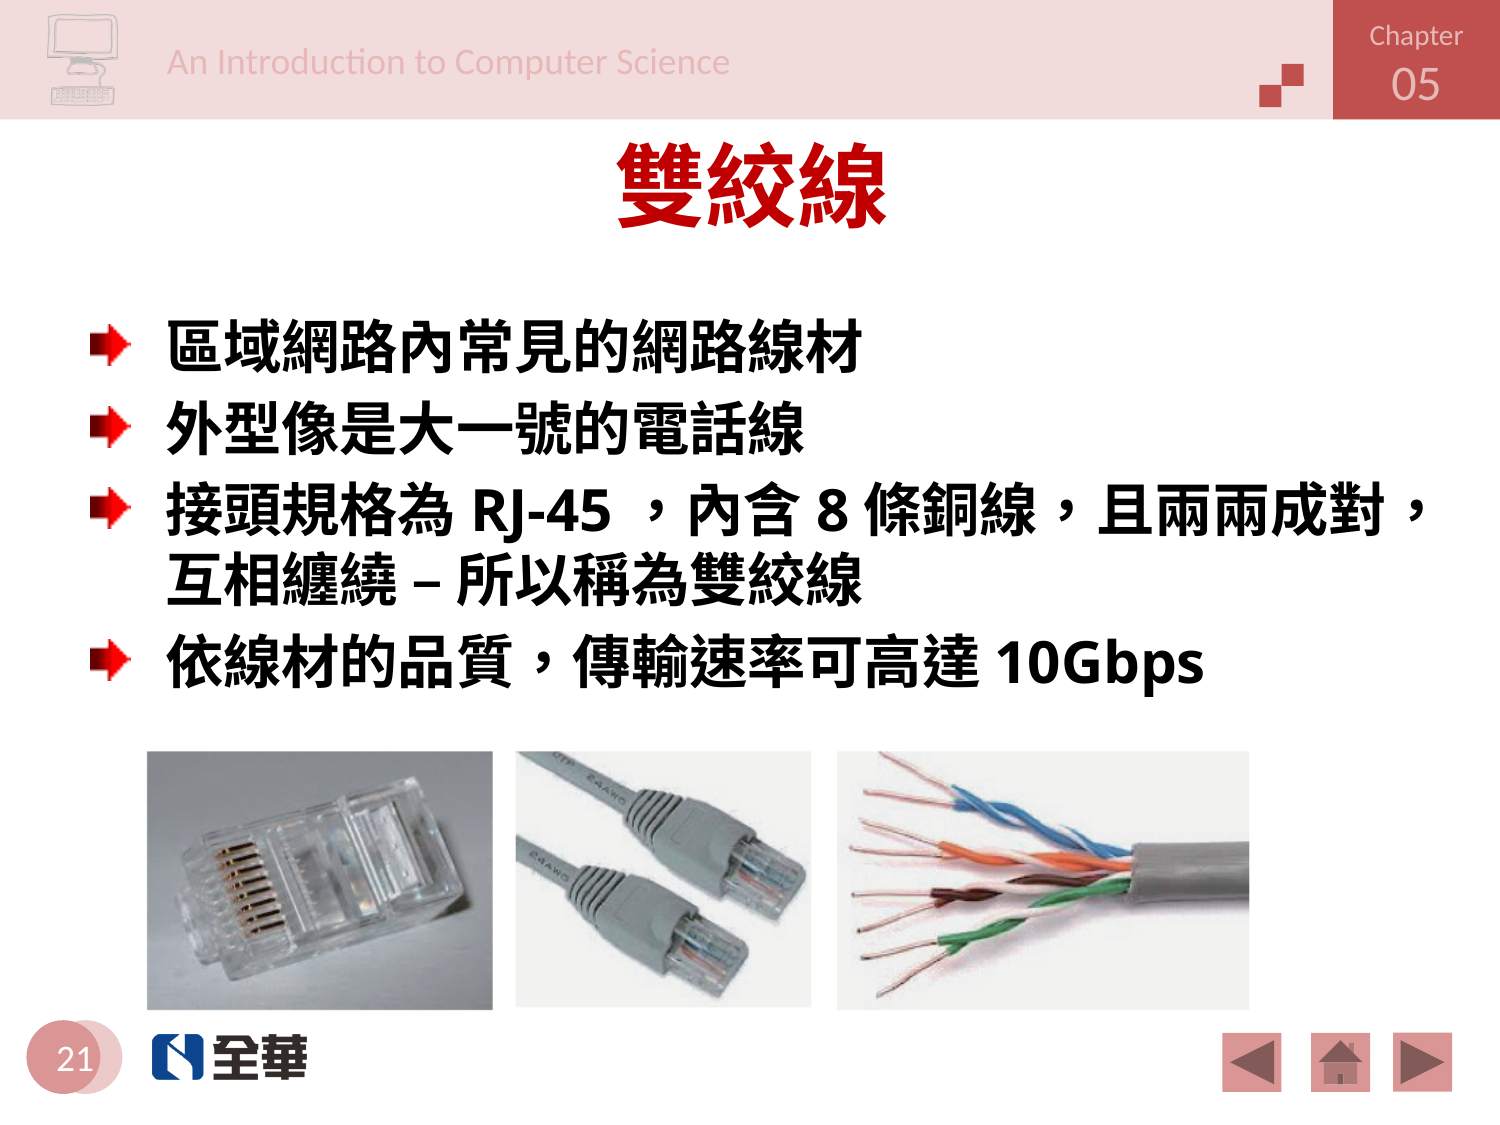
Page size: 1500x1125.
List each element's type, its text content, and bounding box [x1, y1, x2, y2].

picture [90, 639, 131, 681]
picture [135, 727, 1267, 1017]
list 區域網路內常見的網路線材 外型像是大一號的電話線 接頭規格為RJ-45，內含8條銅線，且兩兩成對，互相纏繞 – 所以稱為雙絞線 依線材的品質，傳輸速率可高達10Gbps [75, 302, 1425, 1005]
picture [47, 14, 118, 106]
picture [90, 324, 131, 366]
picture [90, 406, 131, 448]
picture [90, 487, 131, 529]
picture [152, 1034, 307, 1080]
title 雙絞線 [76, 90, 1427, 278]
